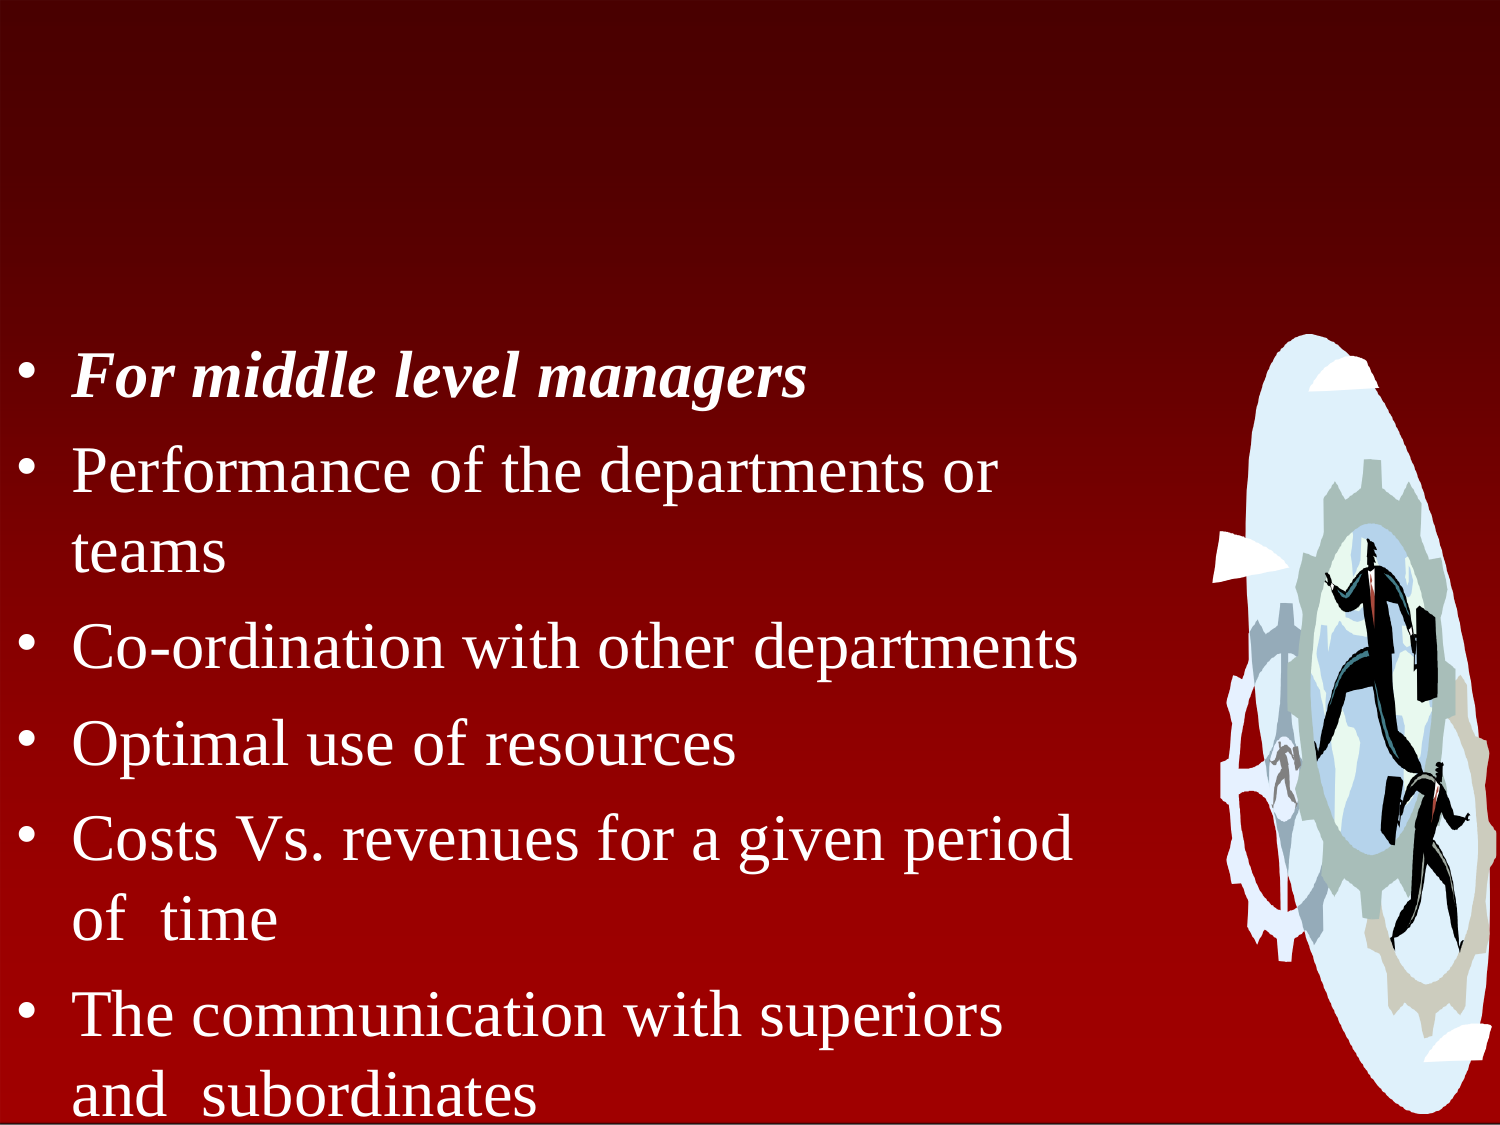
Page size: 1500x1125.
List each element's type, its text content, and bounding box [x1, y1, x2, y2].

picture [0, 0, 1500, 1125]
text_box [1212, 334, 1497, 1114]
text_box For middle level managers Performance of the departments or teams Co-ordination with other departments Optimal use of resources Costs Vs. revenues for a given period of time The communication with superiors and subordinates [12, 312, 1172, 1125]
